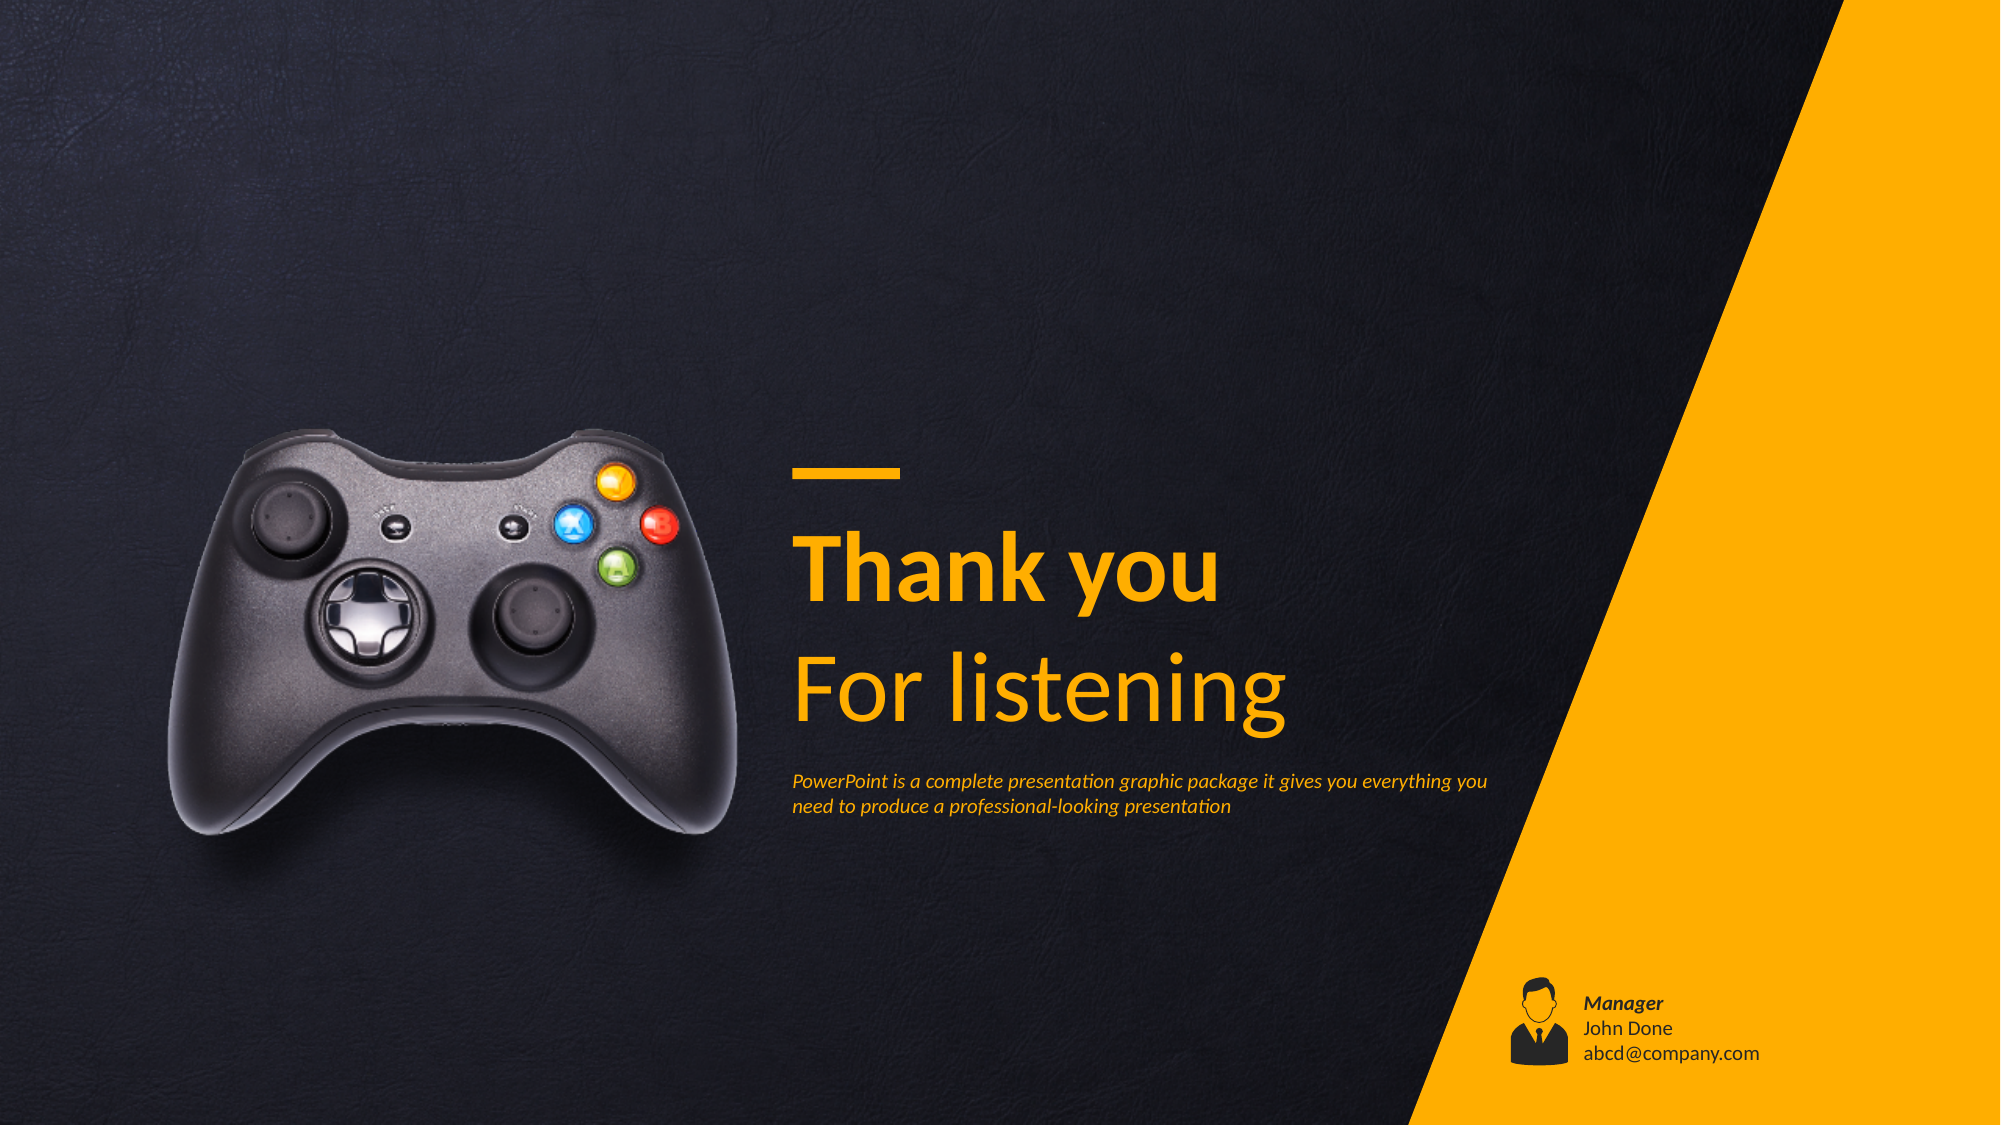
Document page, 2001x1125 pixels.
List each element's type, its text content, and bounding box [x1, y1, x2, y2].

text_box PowerPoint is a complete presentation graphic package it gives you everything you need to produce a professional-looking presentation [792, 767, 1523, 818]
list Thank you For listening [792, 501, 1336, 745]
picture [0, 0, 1843, 1125]
text_box [1521, 977, 1557, 1023]
text_box Manager John Done abcd@company.com [1583, 989, 1866, 1065]
text_box [1510, 1022, 1568, 1066]
